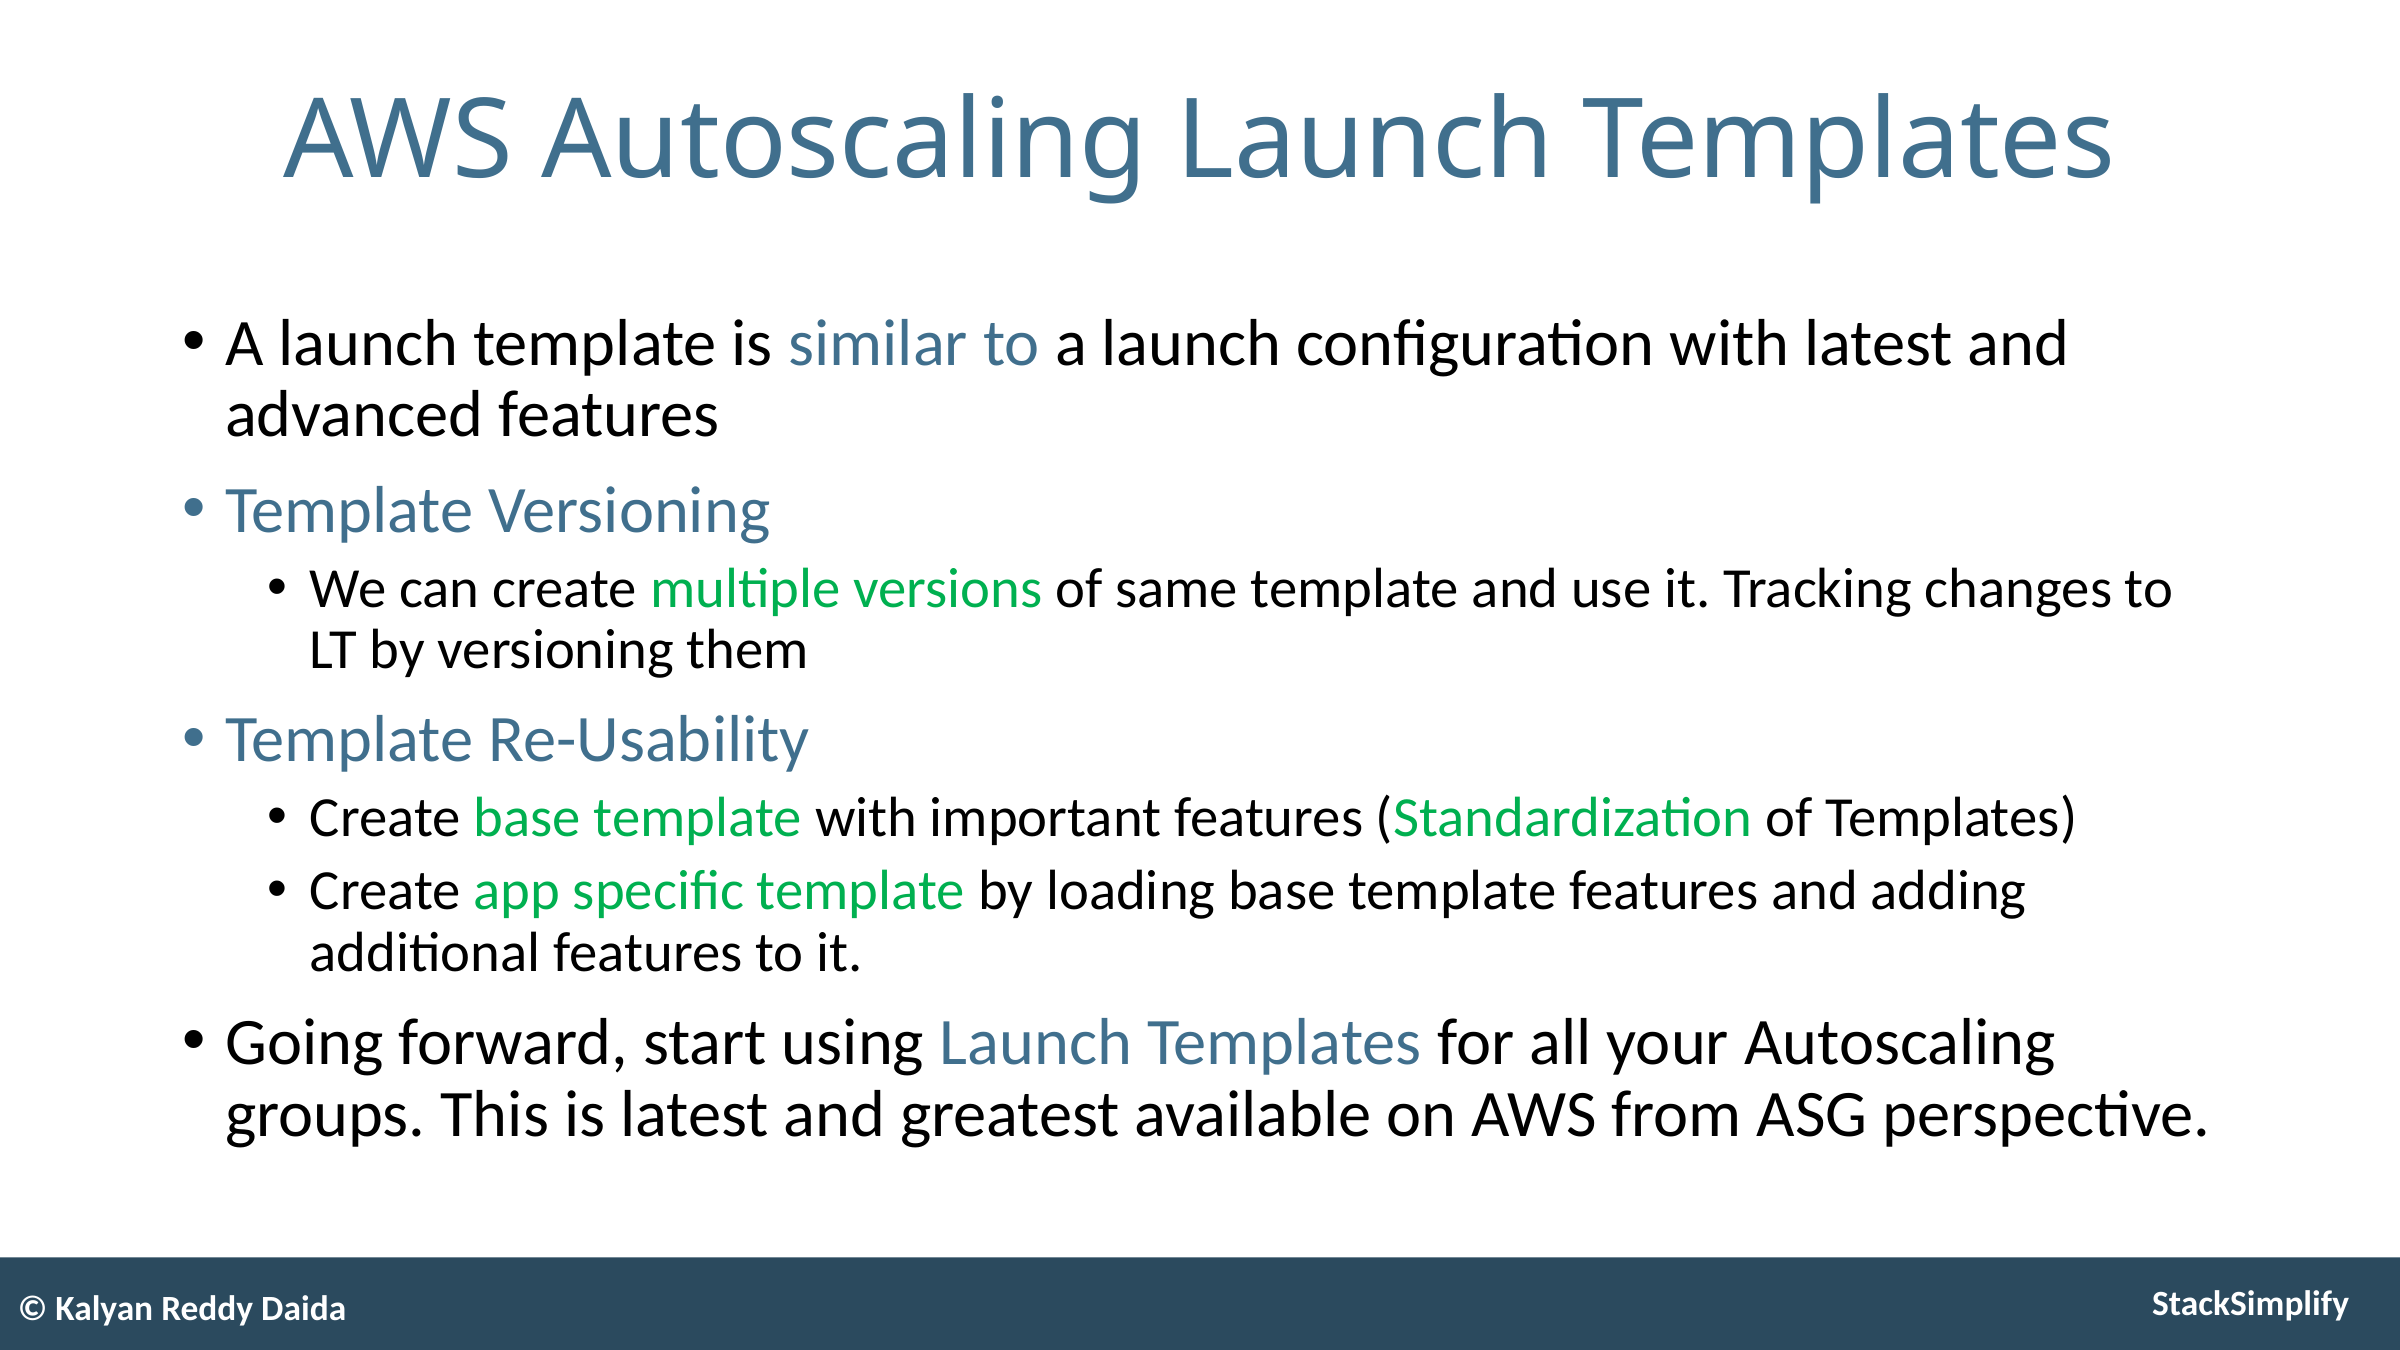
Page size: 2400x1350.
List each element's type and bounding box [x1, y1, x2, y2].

footer [0, 1269, 810, 1342]
list [165, 298, 2235, 1216]
title [165, 44, 2235, 240]
